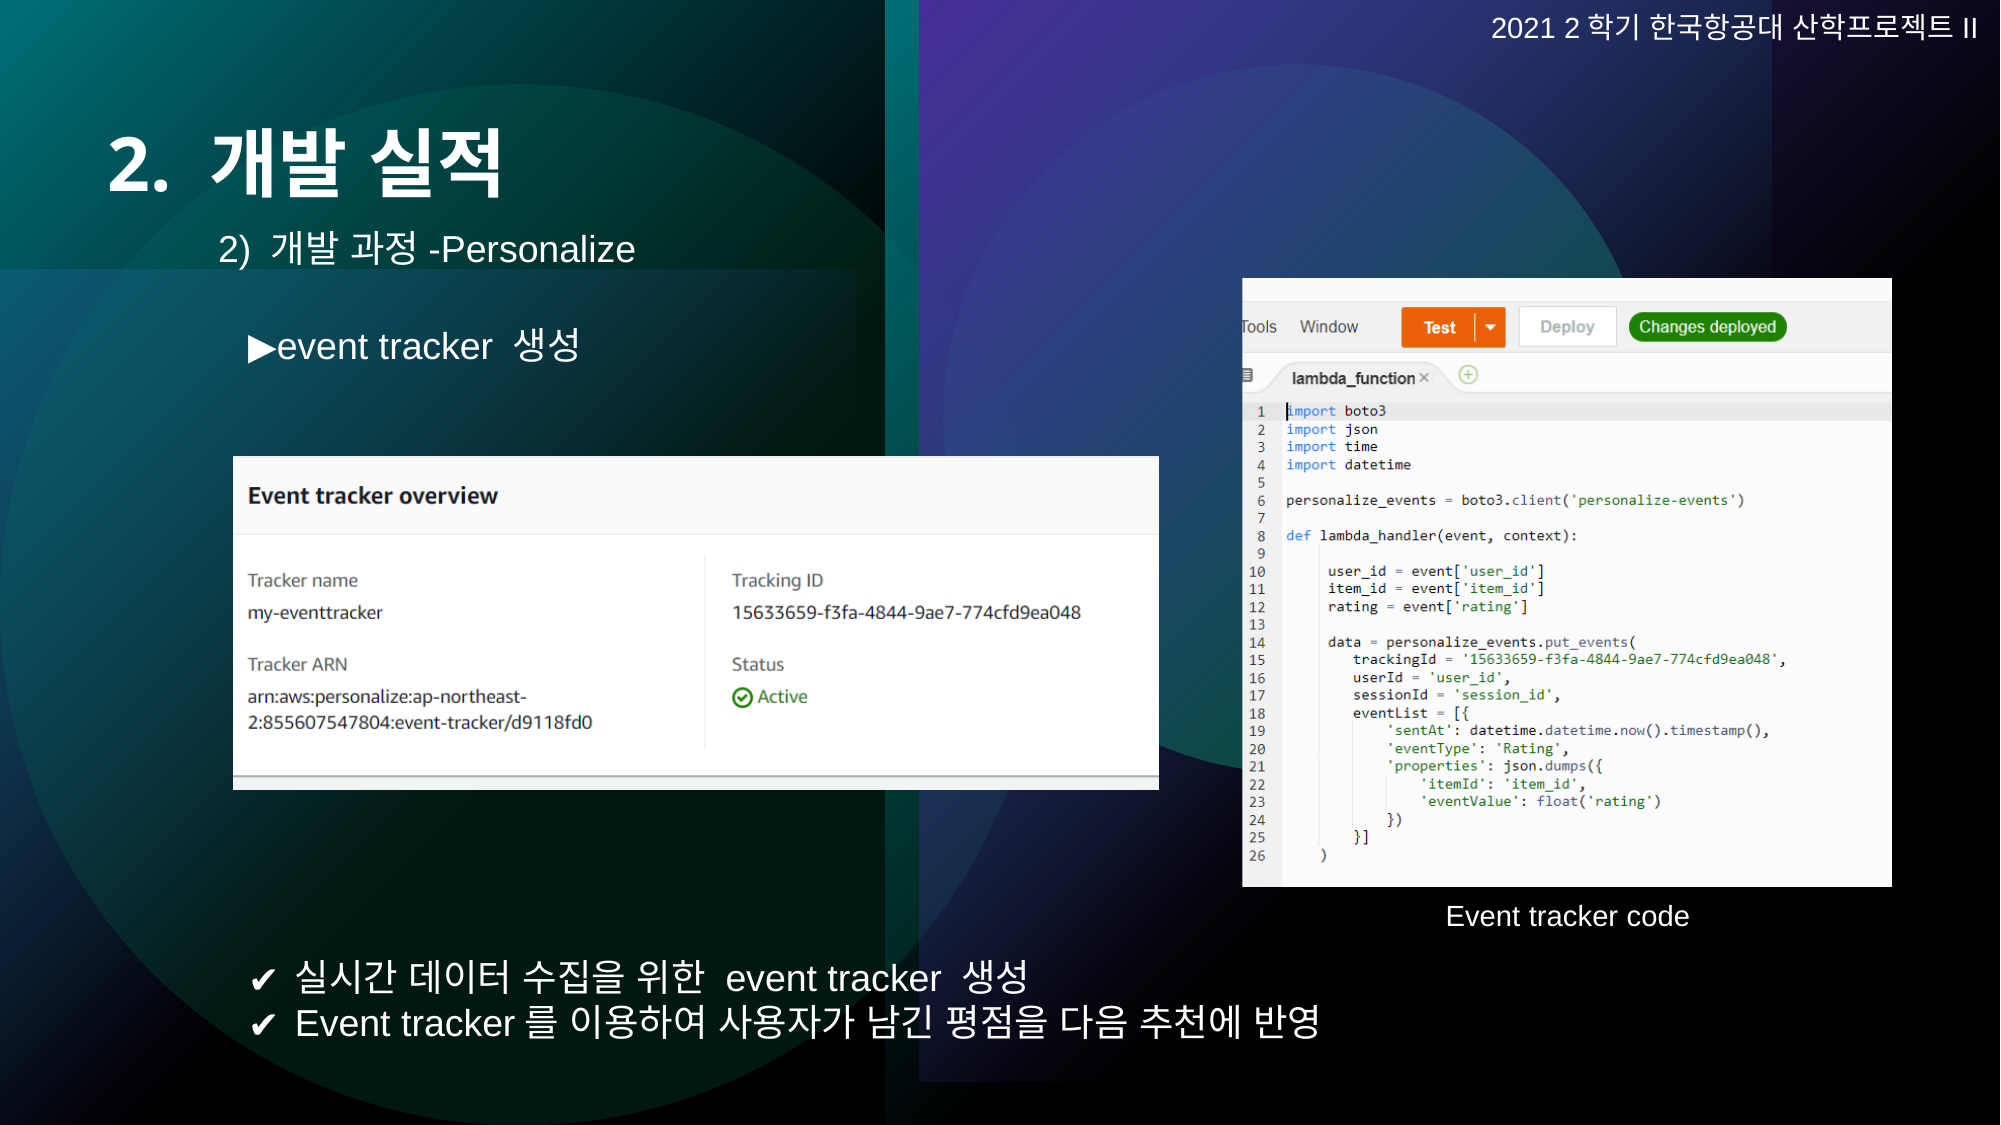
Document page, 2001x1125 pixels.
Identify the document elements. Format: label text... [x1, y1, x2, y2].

title 2. 개발 실적 [89, 89, 1911, 218]
picture [232, 456, 1159, 790]
text_box 2) 개발 과정-Personalize [203, 217, 938, 278]
text_box Event tracker code [1430, 896, 1771, 940]
text_box 실시간 데이터 수집을 위한 event tracker 생성 Event tracker를 이용하여 사용자가 남긴 평점을 다음 추천에 반영 [233, 946, 1532, 1052]
text_box 2021 2학기 한국항공대 산학프로젝트II [1476, 1, 2000, 52]
text_box ▶event tracker 생성 [233, 314, 938, 375]
picture [1242, 277, 1893, 887]
